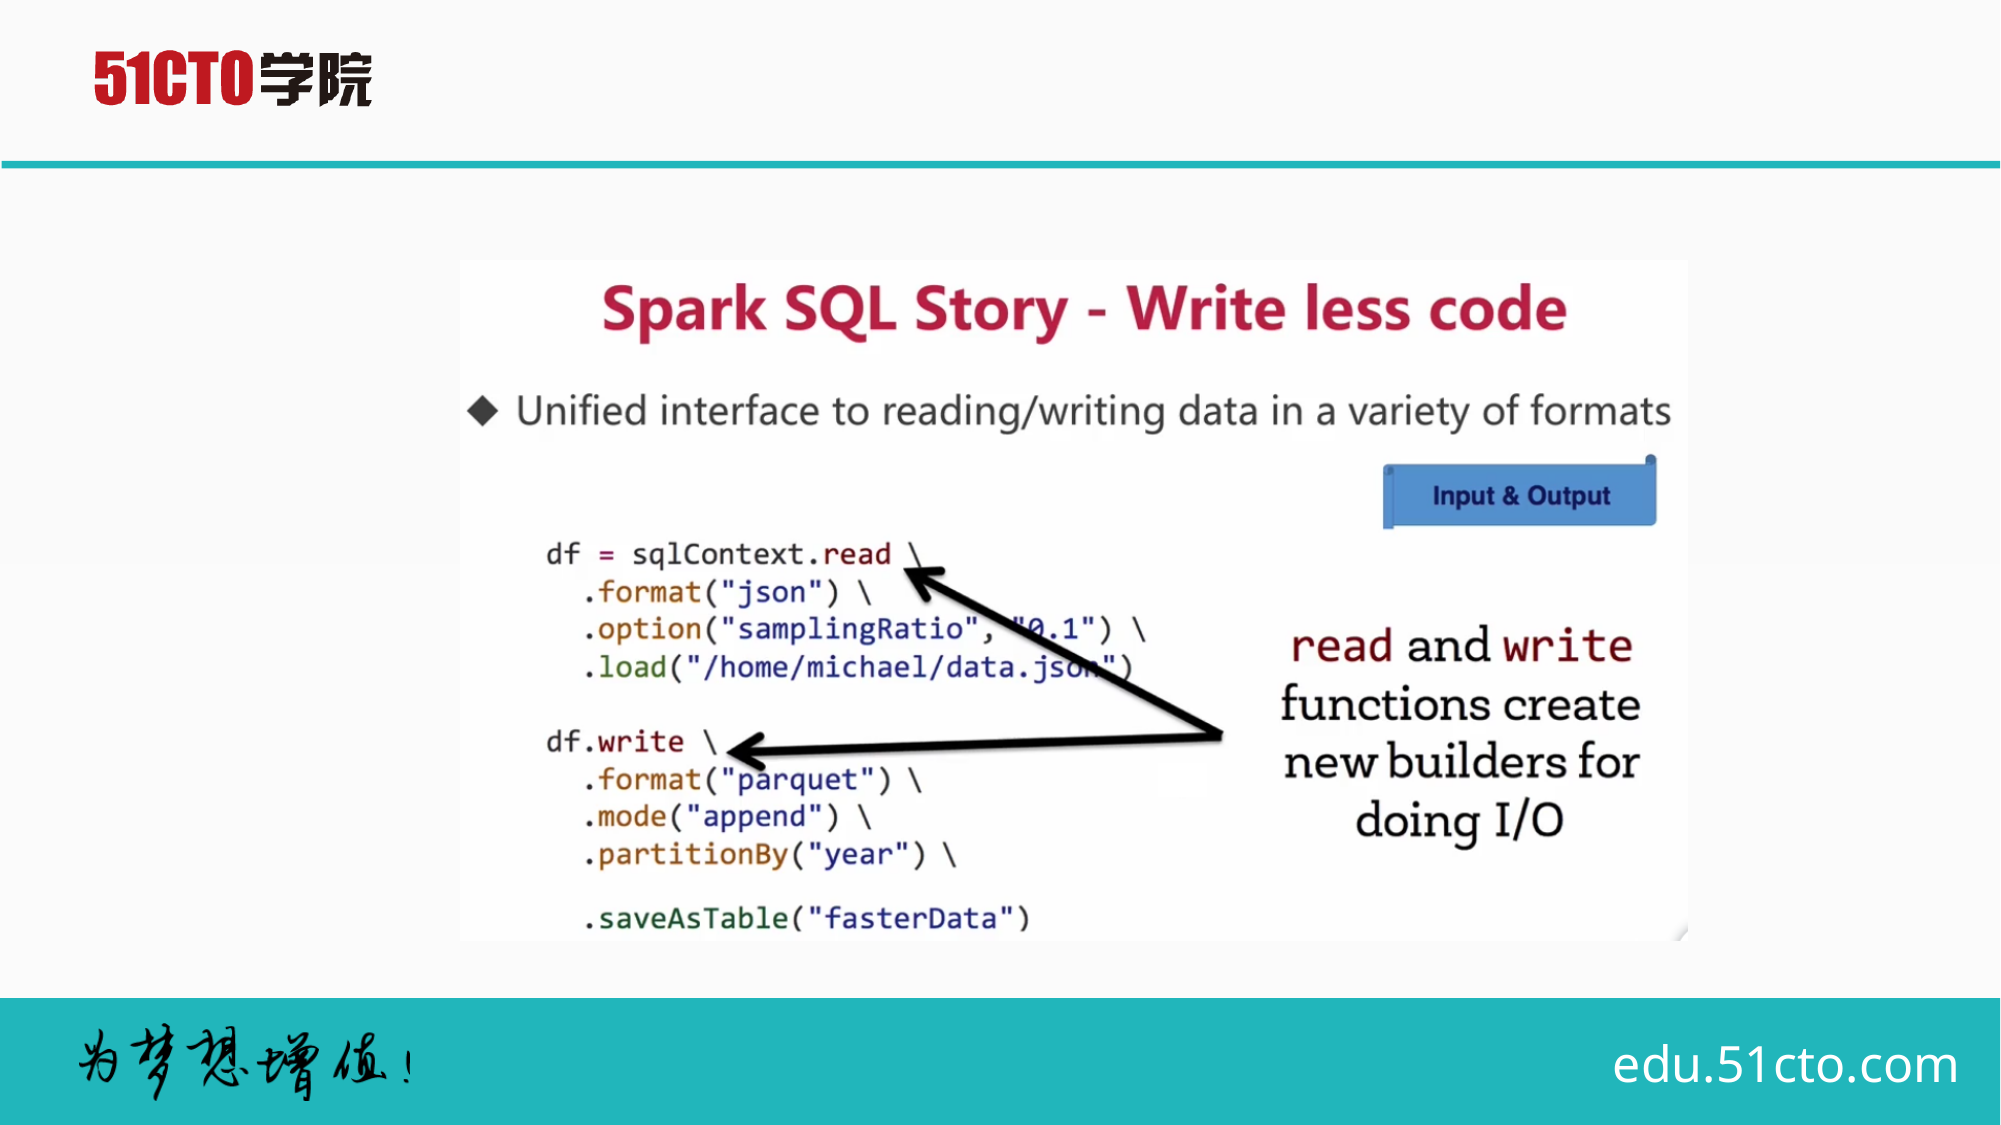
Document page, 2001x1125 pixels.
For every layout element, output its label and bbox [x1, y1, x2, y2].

picture [79, 1023, 410, 1101]
picture [90, 42, 375, 111]
picture [460, 259, 1688, 941]
